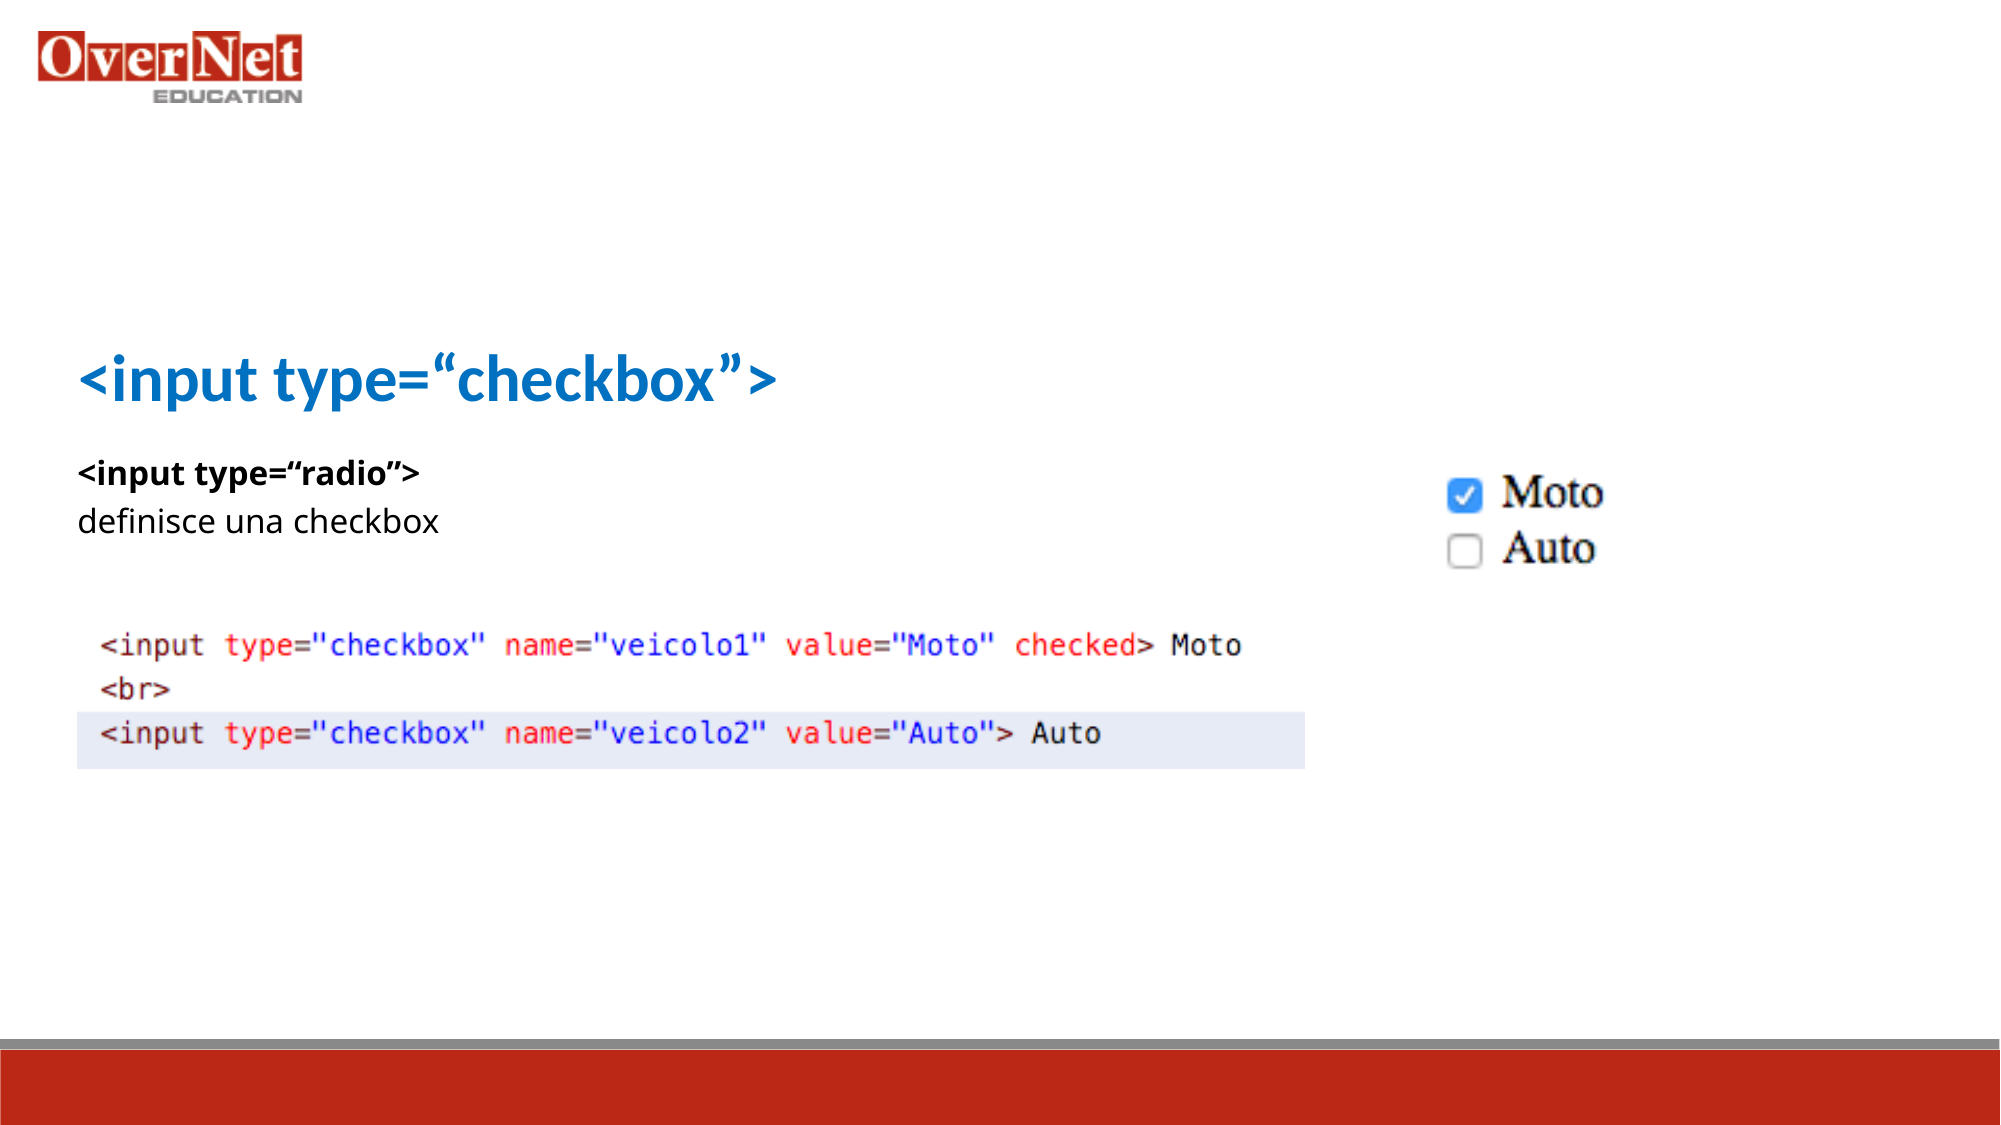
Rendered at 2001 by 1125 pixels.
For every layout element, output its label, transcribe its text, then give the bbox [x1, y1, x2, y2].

picture [76, 616, 1305, 770]
picture [35, 31, 304, 103]
picture [1410, 427, 1701, 613]
text_box <input type=“checkbox”> [63, 235, 808, 423]
text_box <input type=“radio”> definisce una checkbox [62, 445, 808, 612]
